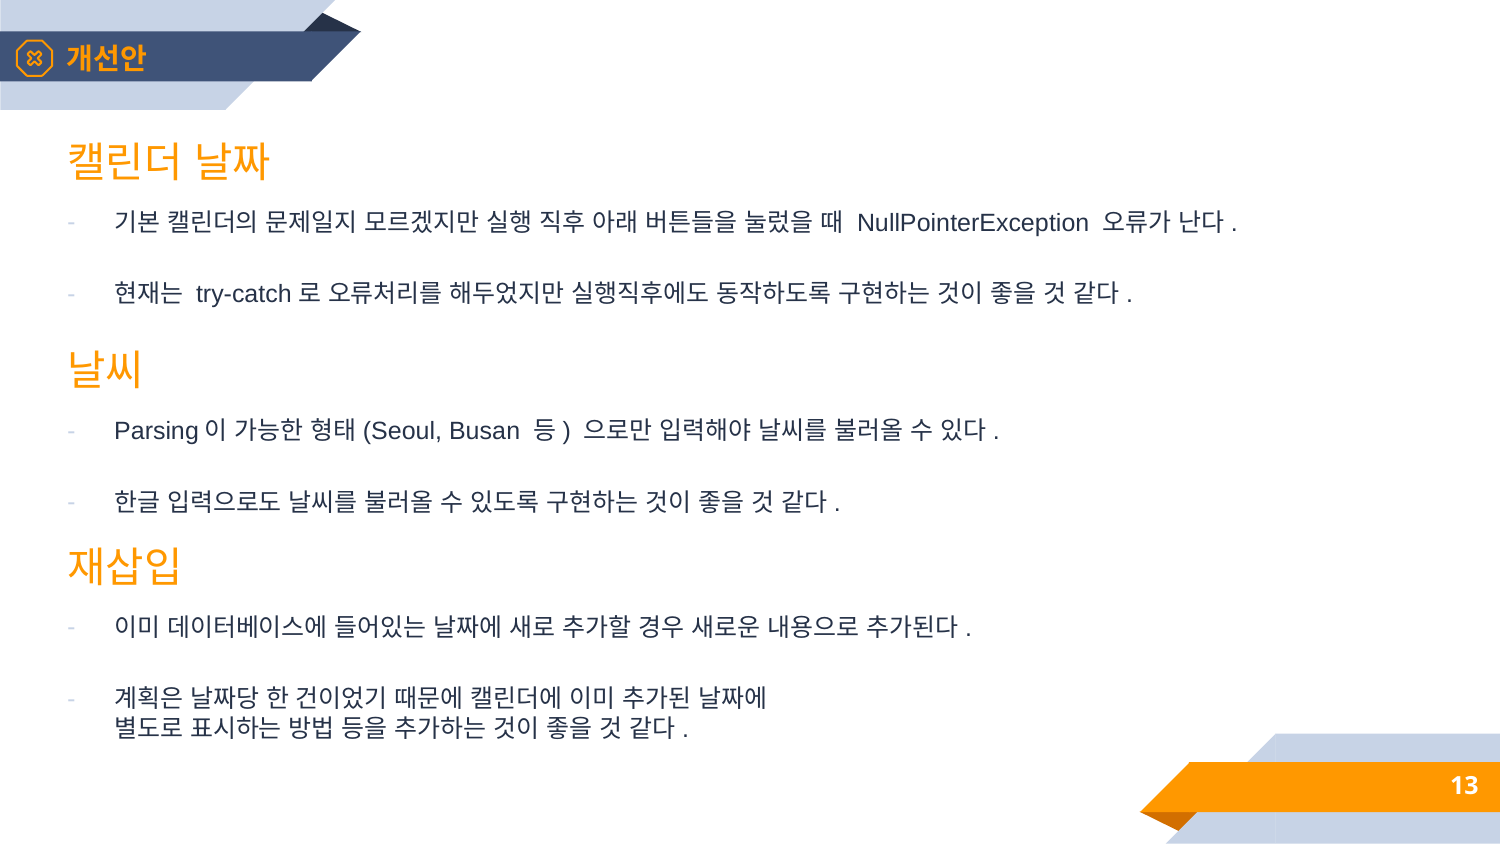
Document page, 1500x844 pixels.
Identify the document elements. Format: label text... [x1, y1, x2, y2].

text_box 재삽입 이미 데이터베이스에 들어있는 날짜에 새로 추가할 경우 새로운 내용으로 추가된다. 계획은 날짜당 한 건이었기 때문에 캘린더에 이미 추가된 날짜에 별도로 표시하는 방법 등을 추가하는 것이 좋을 것 같다. [52, 548, 1401, 734]
text_box 개선안 [52, 33, 193, 83]
slide_number 13 [1249, 760, 1494, 813]
text_box 날씨 Parsing이 가능한 형태(Seoul, Busan 등) 으로만 입력해야 날씨를 불러올 수 있다. 한글 입력으로도 날씨를 불러올 수 있도록 구현하는 것이 좋을 것 같다. [52, 337, 1401, 523]
list 캘린더 날짜 기본 캘린더의 문제일지 모르겠지만 실행 직후 아래 버튼들을 눌렀을 때 NullPointerException 오류가 난다. 현재는 try-catch로 오류처리를 해두었지만 실행직후에도 동작하도록 구현하는 것이 좋을 것 같다. [52, 129, 1401, 315]
